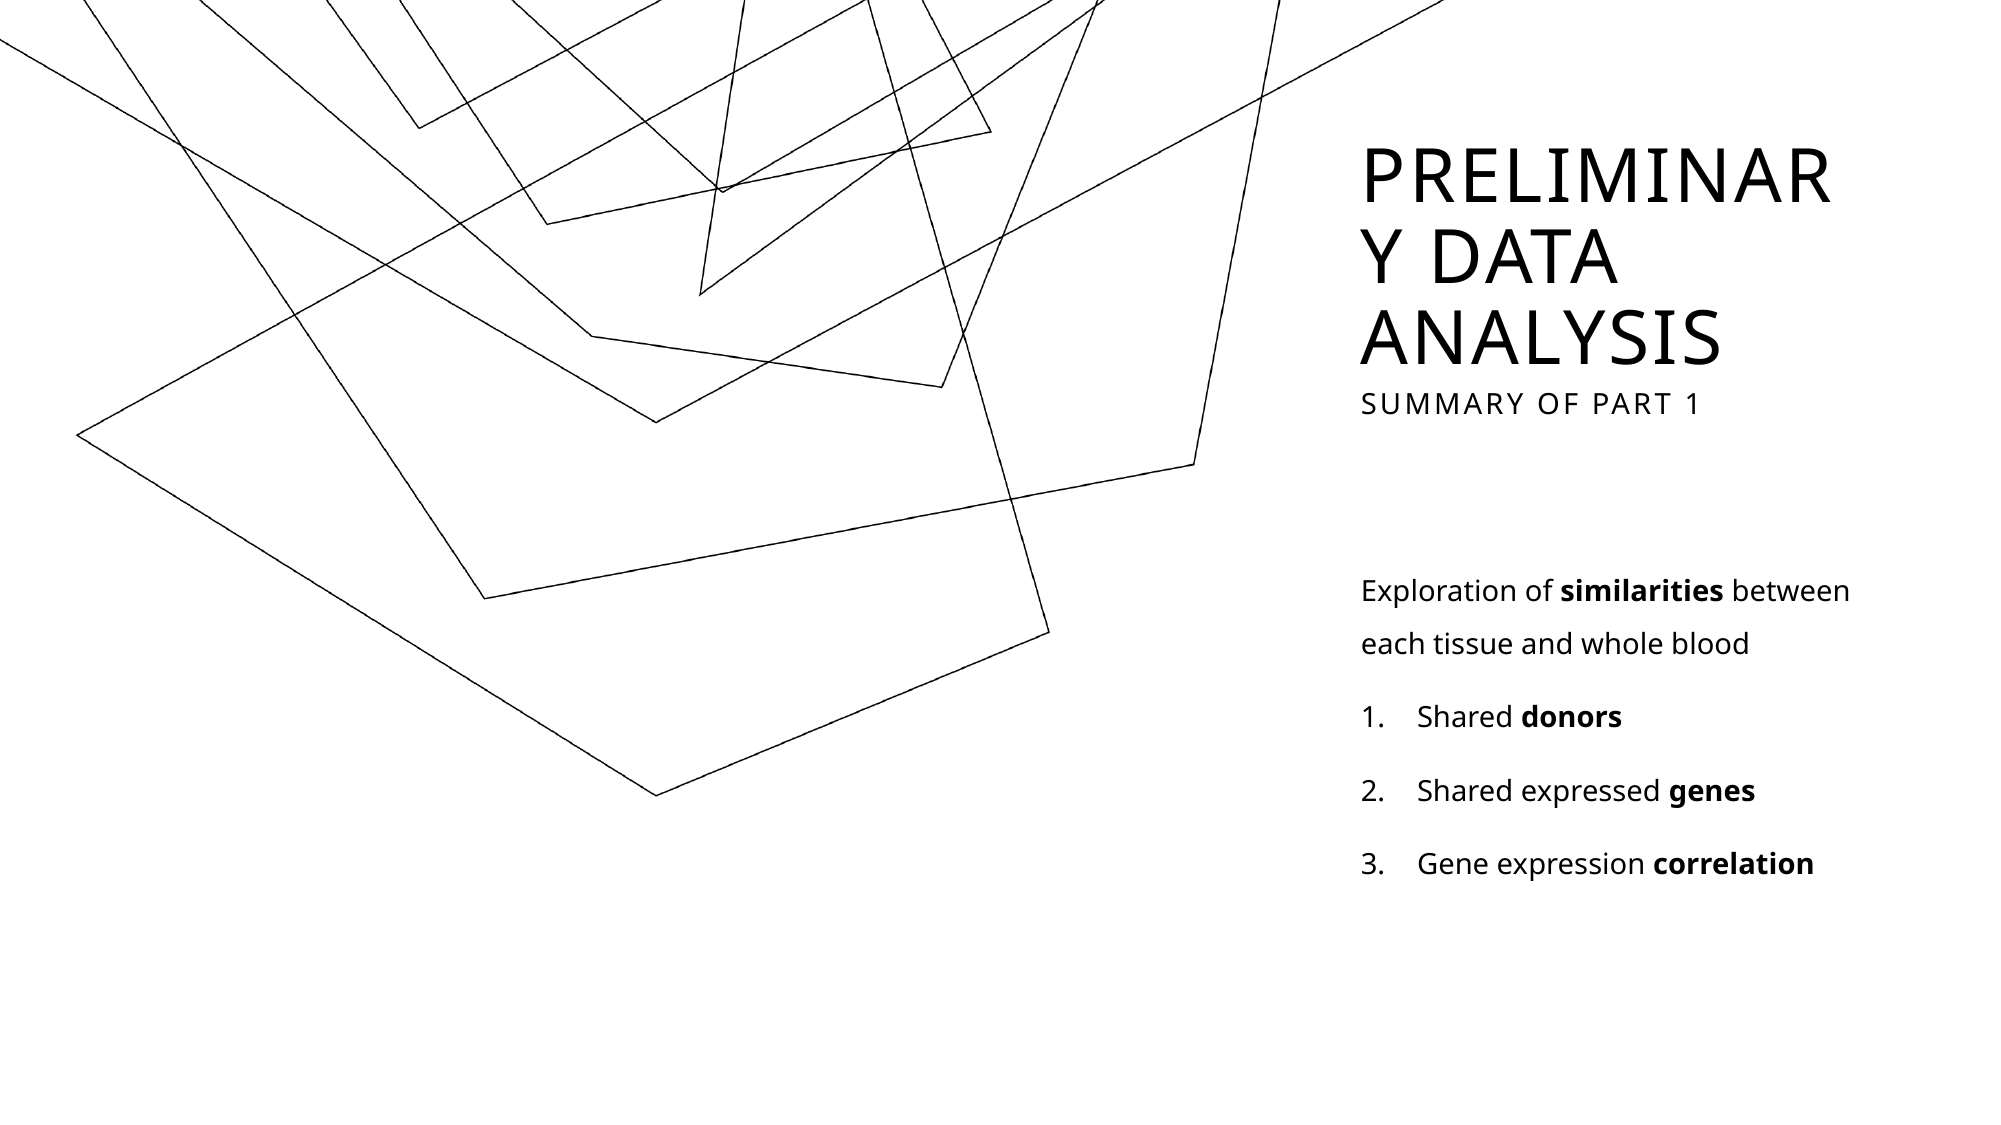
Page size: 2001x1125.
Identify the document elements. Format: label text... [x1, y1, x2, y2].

picture [0, 0, 1557, 830]
subtitle Exploration of similarities between each tissue and whole blood Shared donors Shared expressed genes Gene expression correlation [1345, 547, 1891, 930]
text_box Summary of part 1 [1345, 348, 1891, 429]
title Preliminary Data Analysis [1345, 119, 1891, 348]
